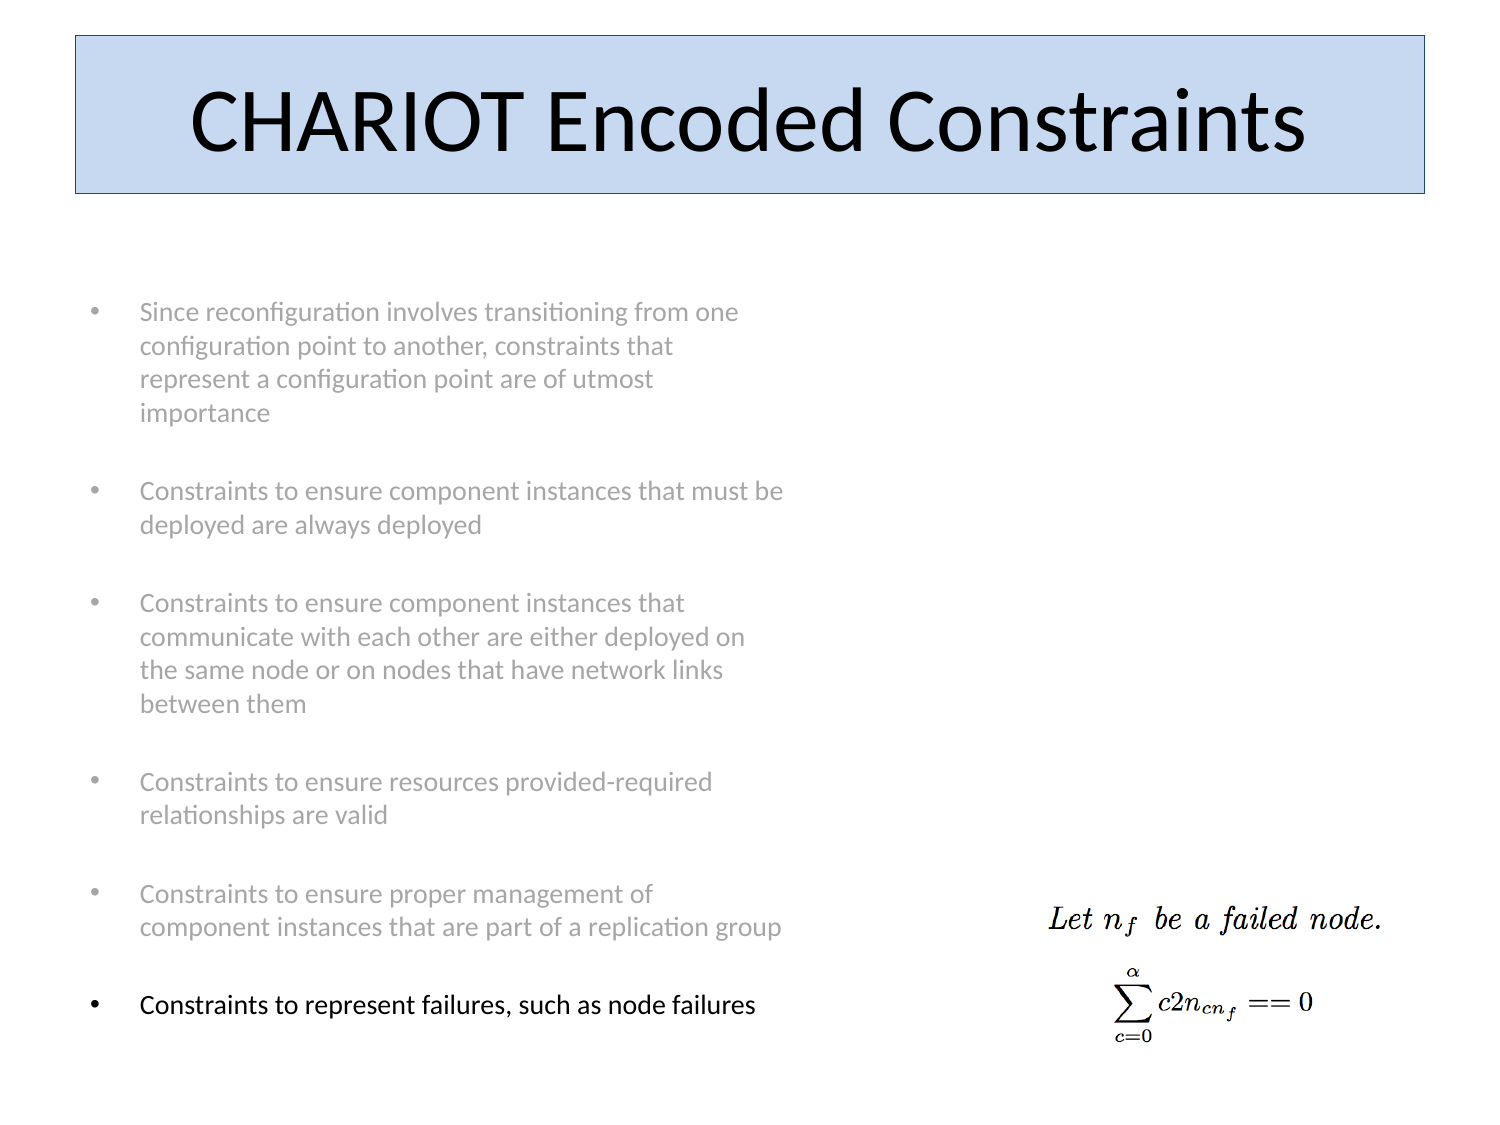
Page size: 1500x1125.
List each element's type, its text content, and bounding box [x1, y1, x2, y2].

list Since reconfiguration involves transitioning from one configuration point to another, constraints that represent a configuration point are of utmost importance Constraints to ensure component instances that must be deployed are always deployed Constraints to ensure component instances that communicate with each other are either deployed on the same node or on nodes that have network links between them Constraints to ensure resources provided-required relationships are valid Constraints to ensure proper management of component instances that are part of a replication group Constraints to represent failures, such as node failures [75, 286, 802, 1042]
title CHARIOT Encoded Constraints [75, 35, 1425, 194]
picture [1103, 954, 1325, 1055]
picture [1040, 898, 1386, 943]
